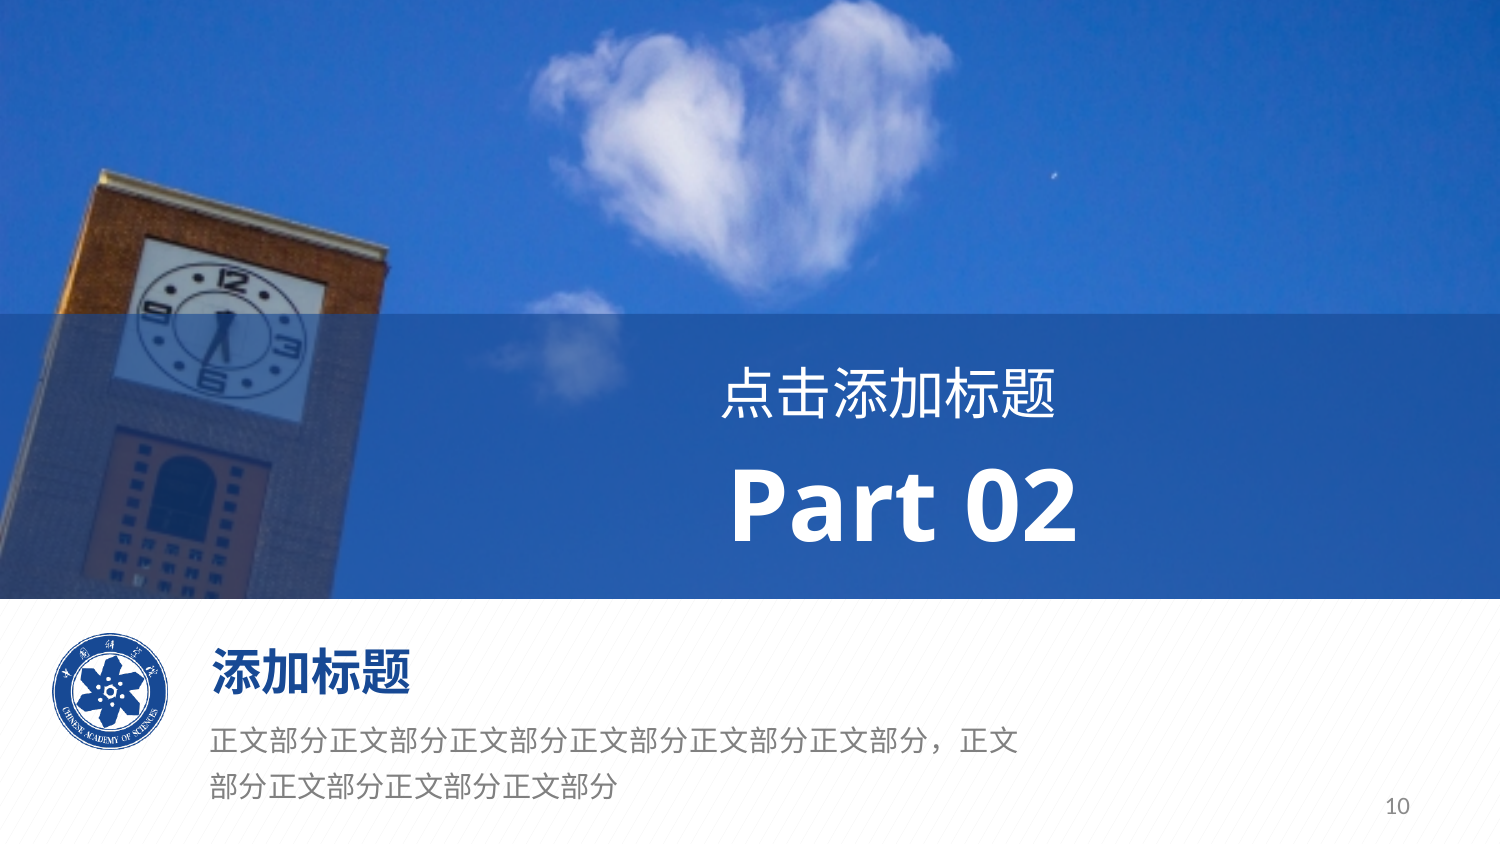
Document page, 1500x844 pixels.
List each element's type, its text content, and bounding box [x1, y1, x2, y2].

picture [0, 0, 1500, 600]
picture [51, 633, 168, 750]
slide_number 10 [1074, 782, 1425, 827]
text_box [194, 633, 1034, 808]
